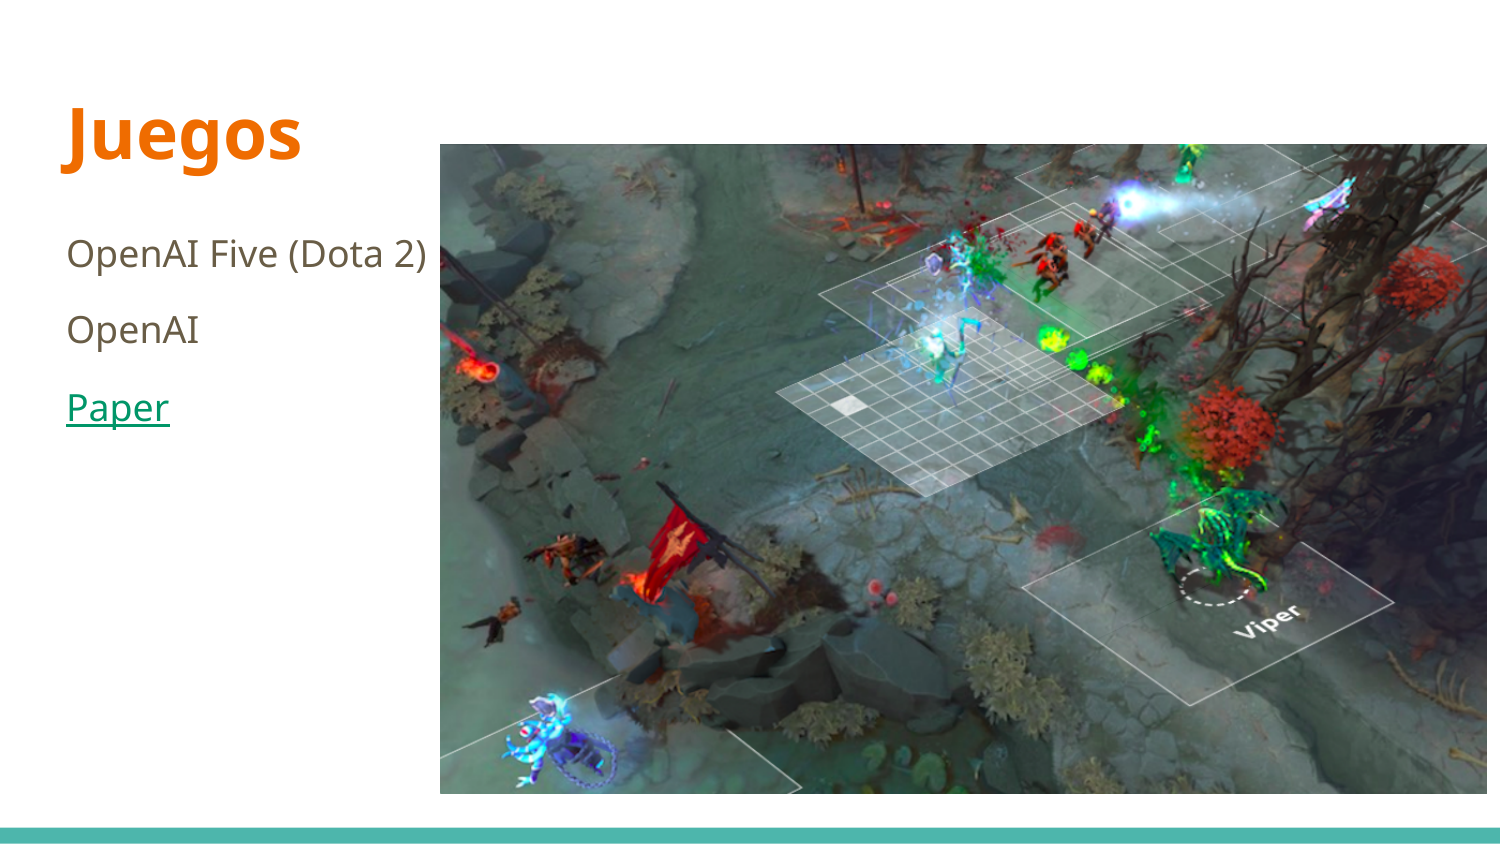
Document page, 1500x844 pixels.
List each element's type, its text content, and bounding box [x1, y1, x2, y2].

picture [440, 144, 1487, 794]
list OpenAI Five (Dota 2) OpenAI Paper [51, 207, 434, 750]
title Juegos [51, 72, 1449, 189]
